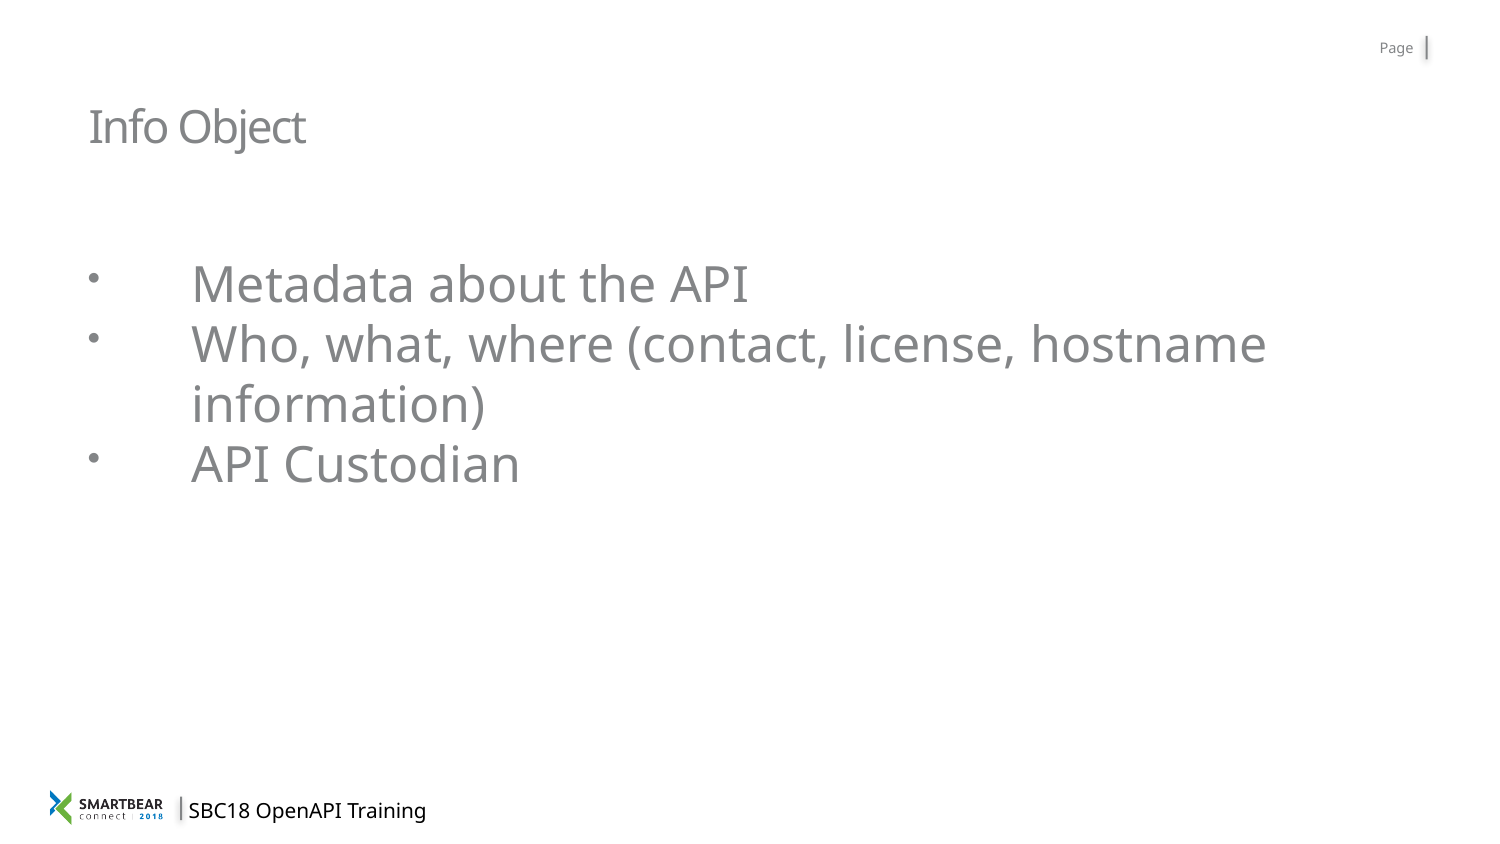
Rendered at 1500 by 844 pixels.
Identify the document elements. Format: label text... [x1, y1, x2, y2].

picture [40, 786, 181, 829]
text_box SBC18 OpenAPI Training [181, 790, 763, 830]
title Info Object [88, 98, 1412, 158]
text_box Metadata about the API Who, what, where (contact, license, hostname information) API Custodian [87, 252, 1410, 756]
